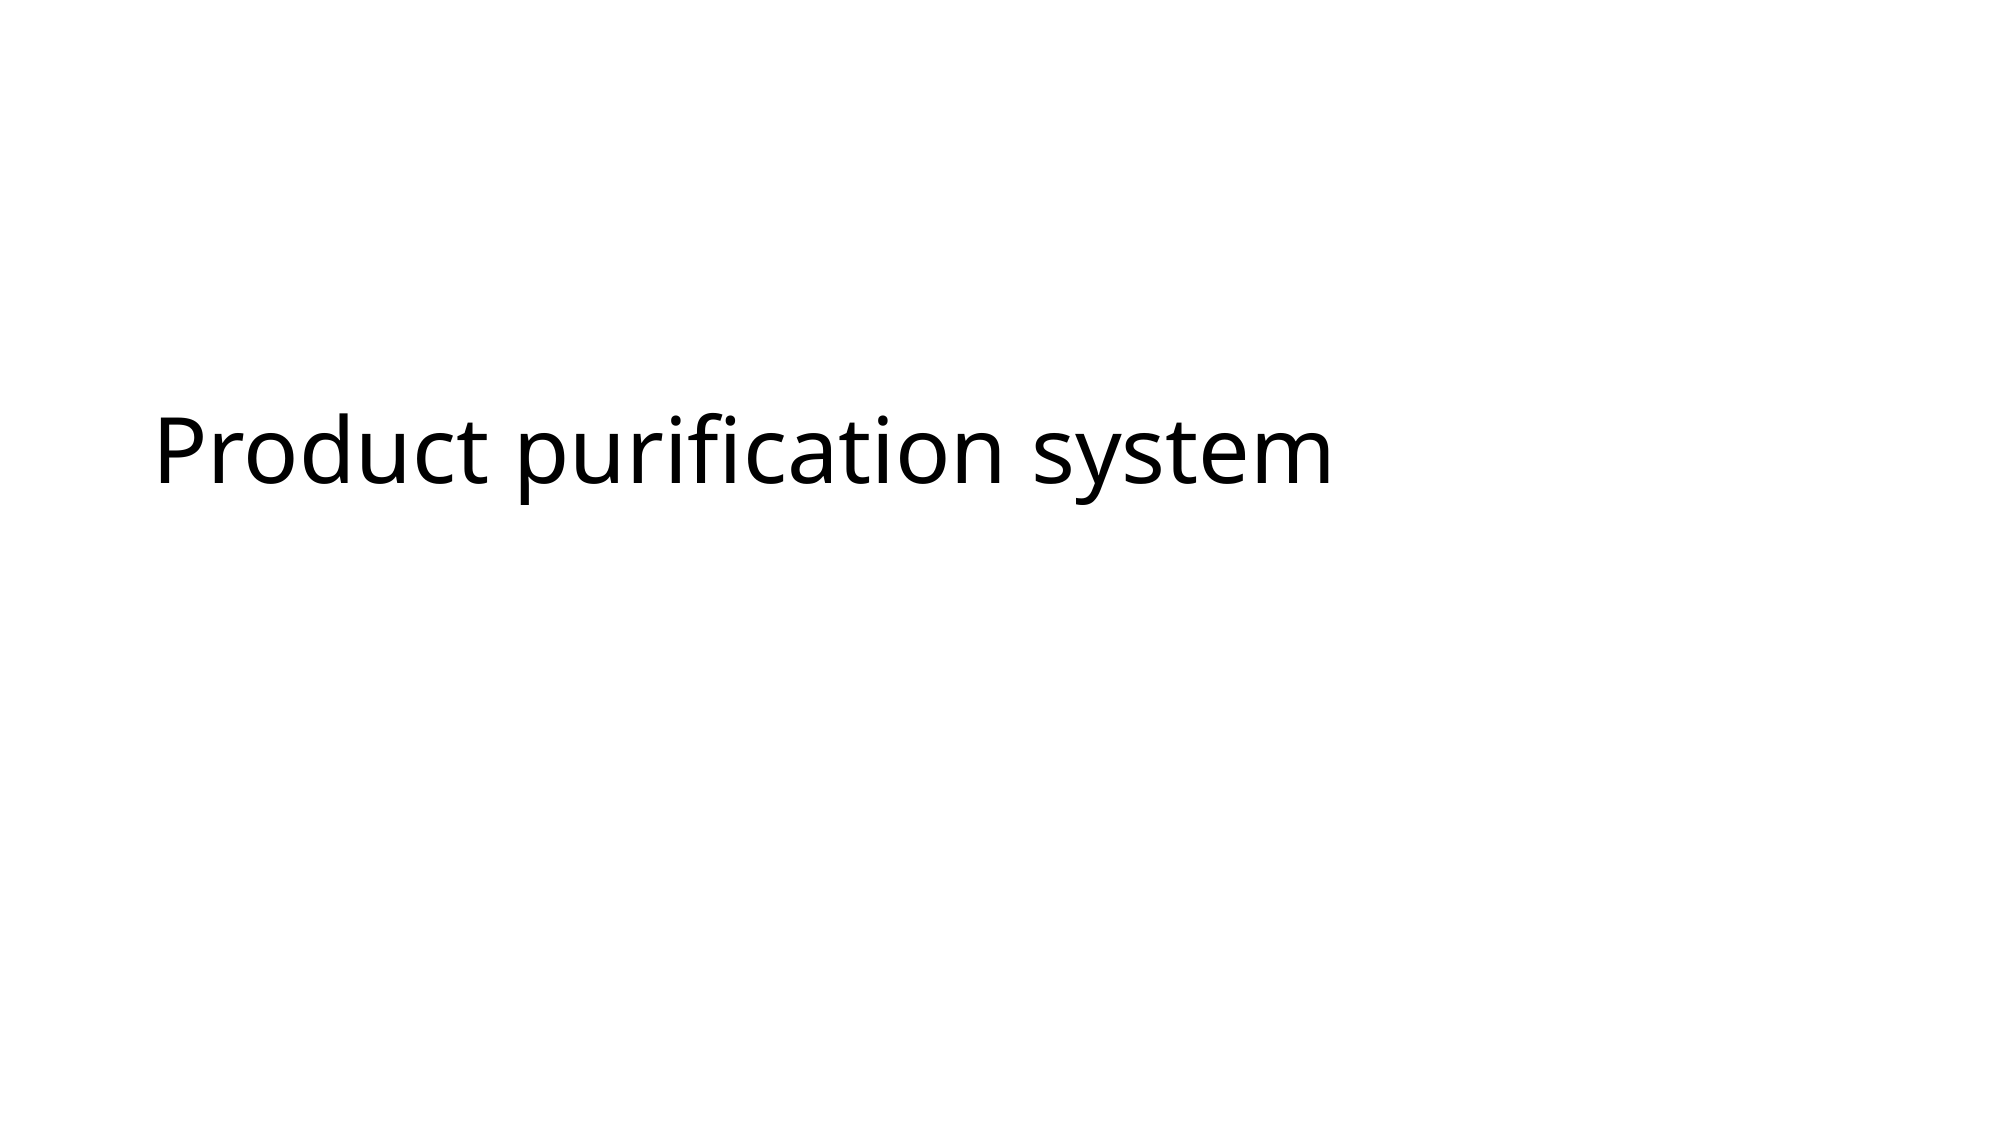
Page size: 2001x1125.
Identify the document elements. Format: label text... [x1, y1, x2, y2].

title Product purification system [137, 345, 1863, 563]
